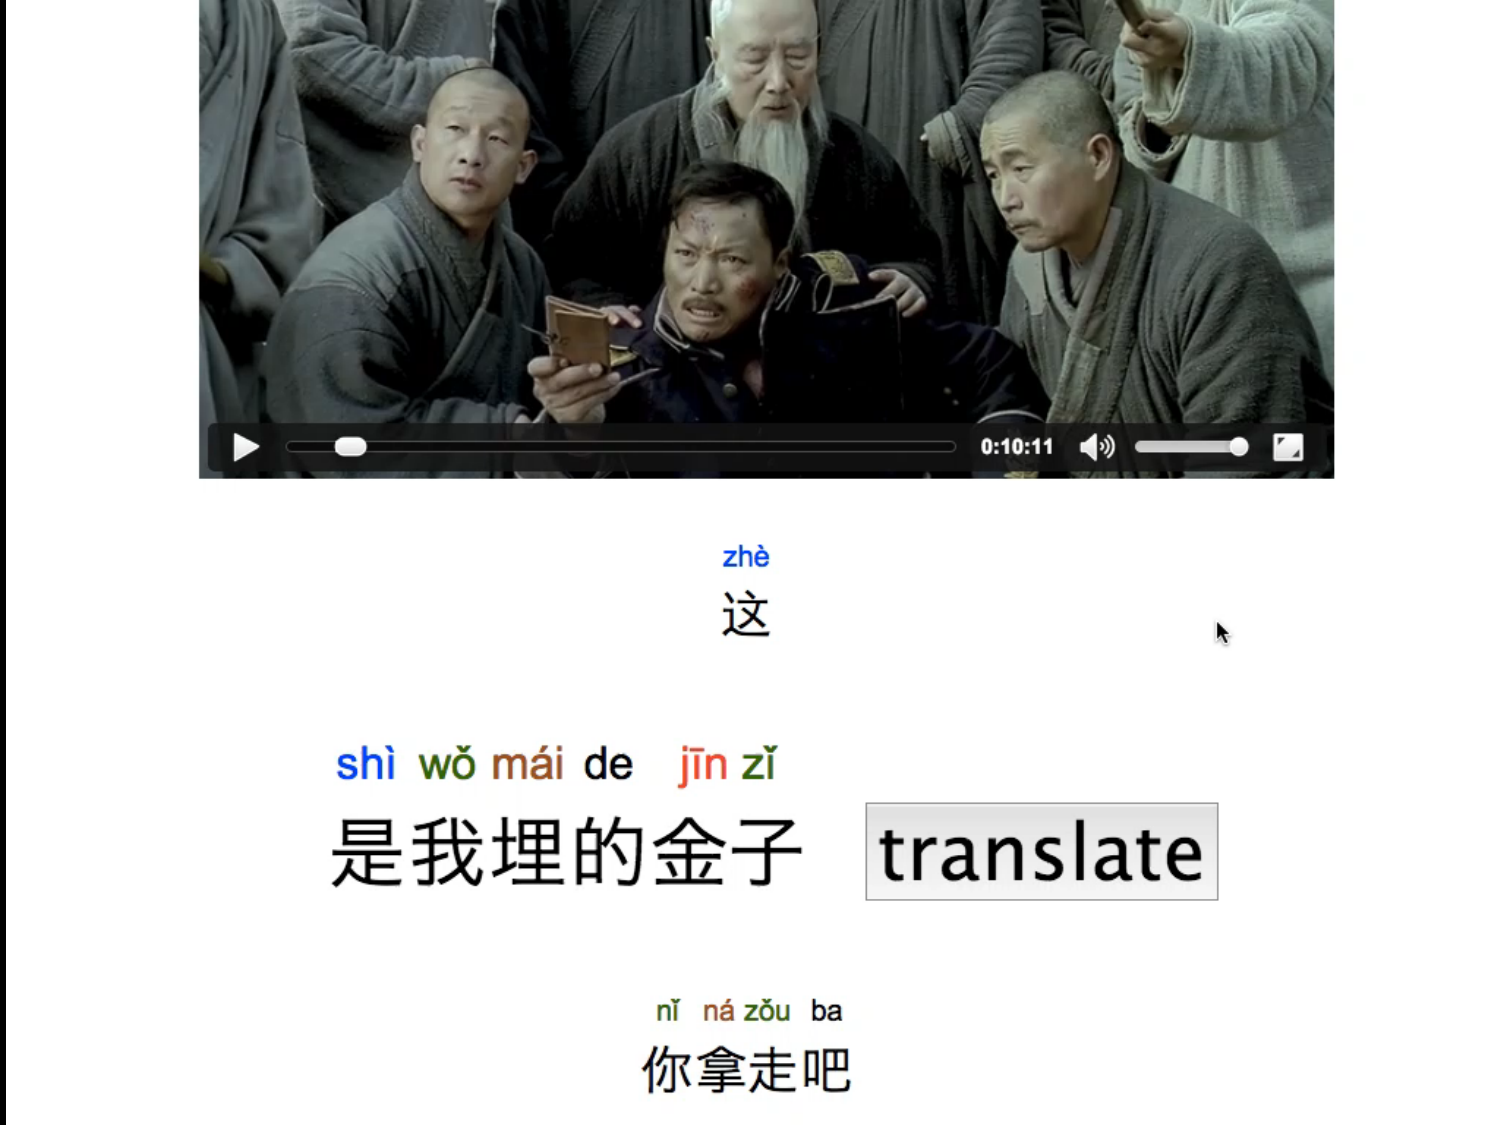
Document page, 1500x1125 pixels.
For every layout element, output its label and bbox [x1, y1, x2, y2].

text_box [5, 0, 1500, 1125]
